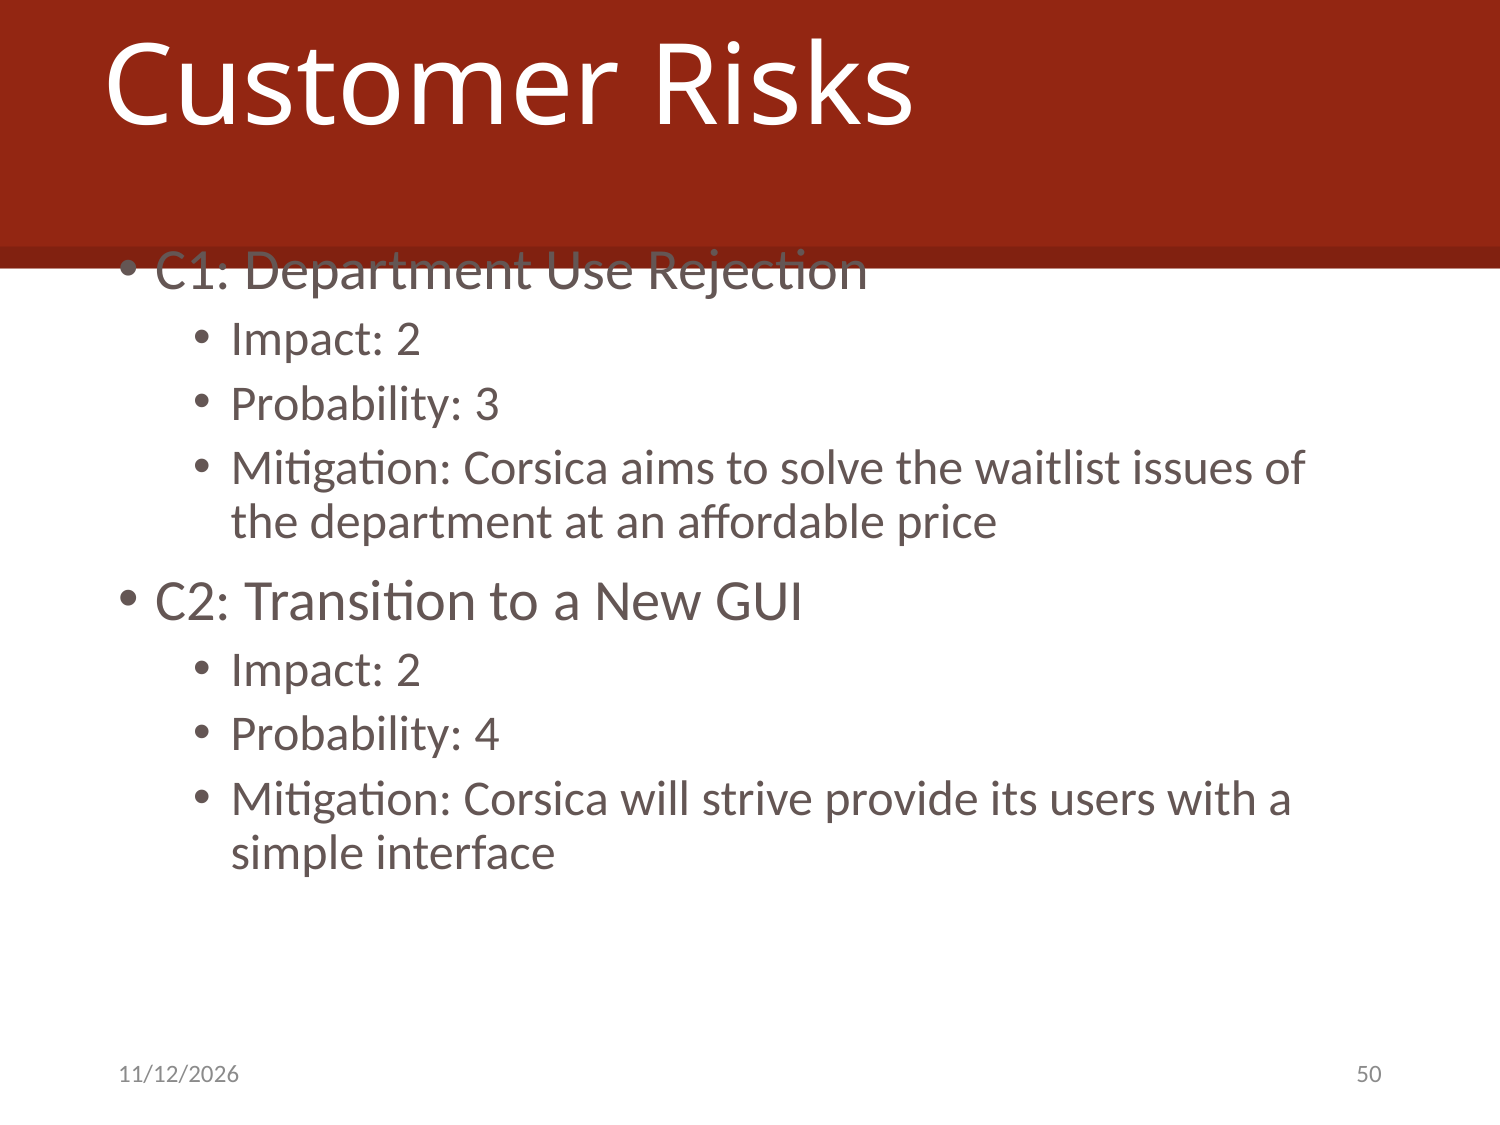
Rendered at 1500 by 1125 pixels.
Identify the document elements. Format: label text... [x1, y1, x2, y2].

title Customer Risks [87, 0, 1382, 198]
picture [0, 0, 1500, 1125]
list C1: Department Use Rejection Impact: 2 Probability: 3 Mitigation: Corsica aims to solve the waitlist issues of the department at an affordable price C2: Transition to a New GUI Impact: 2 Probability: 4 Mitigation: Corsica will strive provide its users with a simple interface [103, 231, 1397, 1014]
slide_number 50 [1059, 1042, 1397, 1103]
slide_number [103, 1042, 441, 1103]
